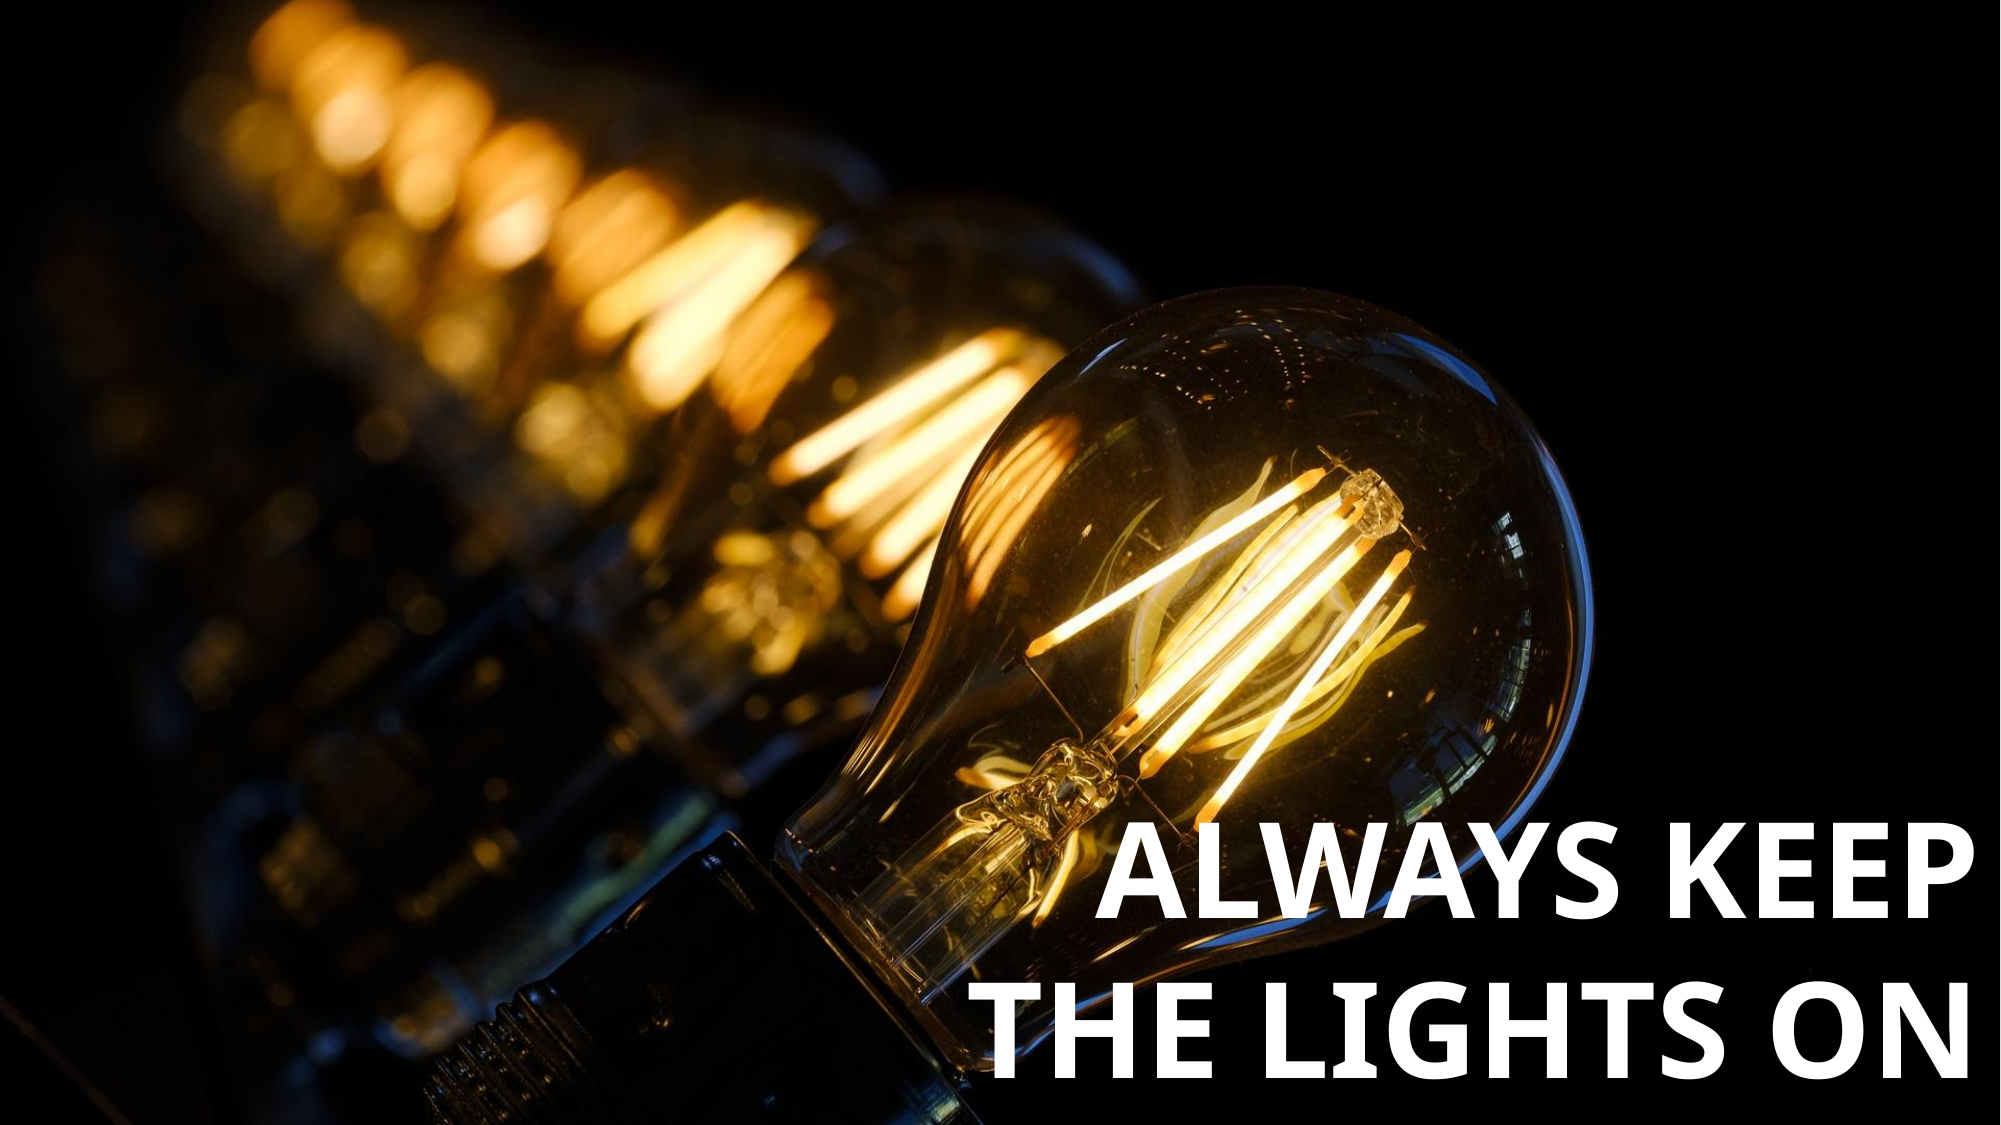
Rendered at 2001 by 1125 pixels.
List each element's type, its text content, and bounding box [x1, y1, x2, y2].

picture [0, 0, 2001, 1125]
text_box ALWAYS KEEP THE LIGHTS ON [945, 693, 2000, 1125]
